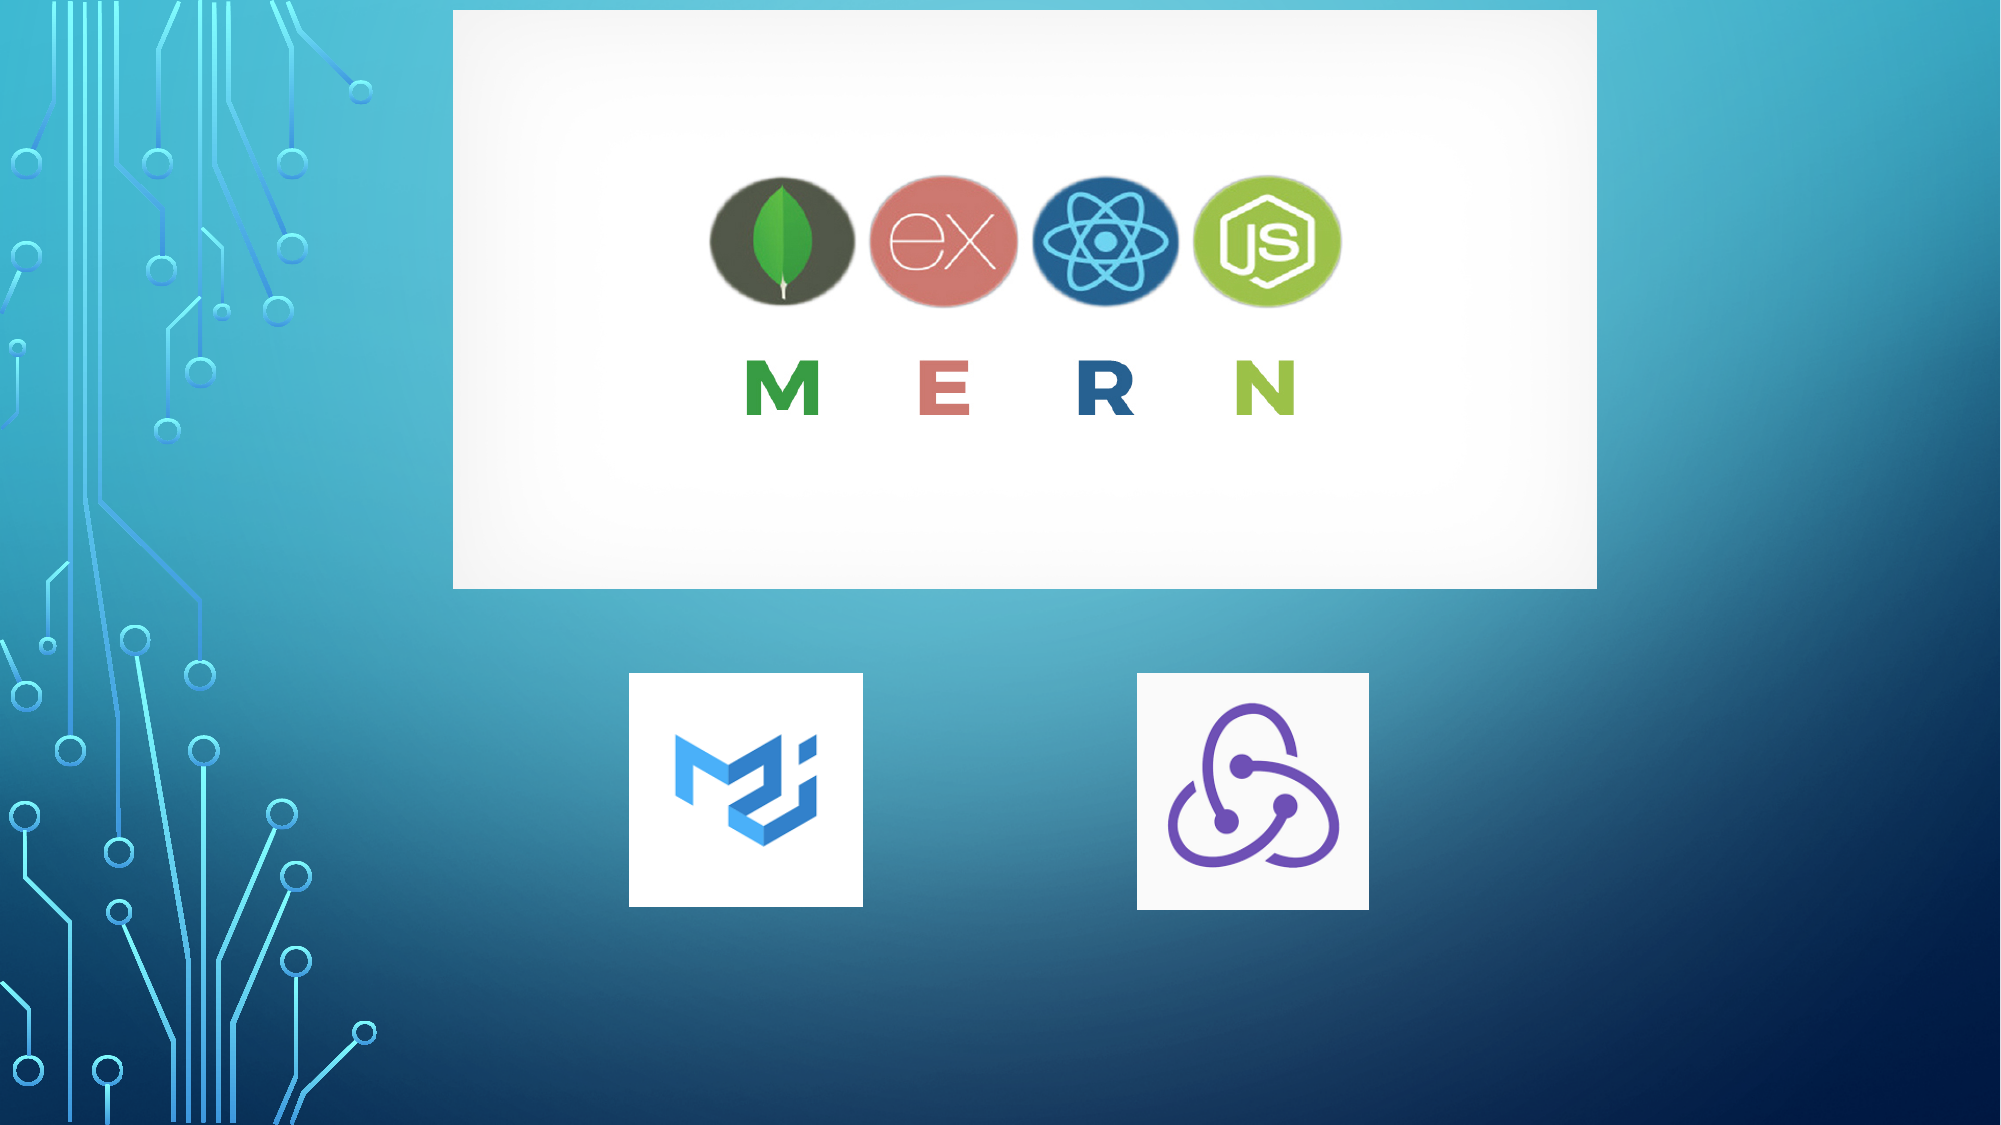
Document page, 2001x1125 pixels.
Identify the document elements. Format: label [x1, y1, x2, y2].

picture [629, 673, 863, 908]
picture [453, 10, 1597, 589]
picture [1137, 673, 1369, 910]
